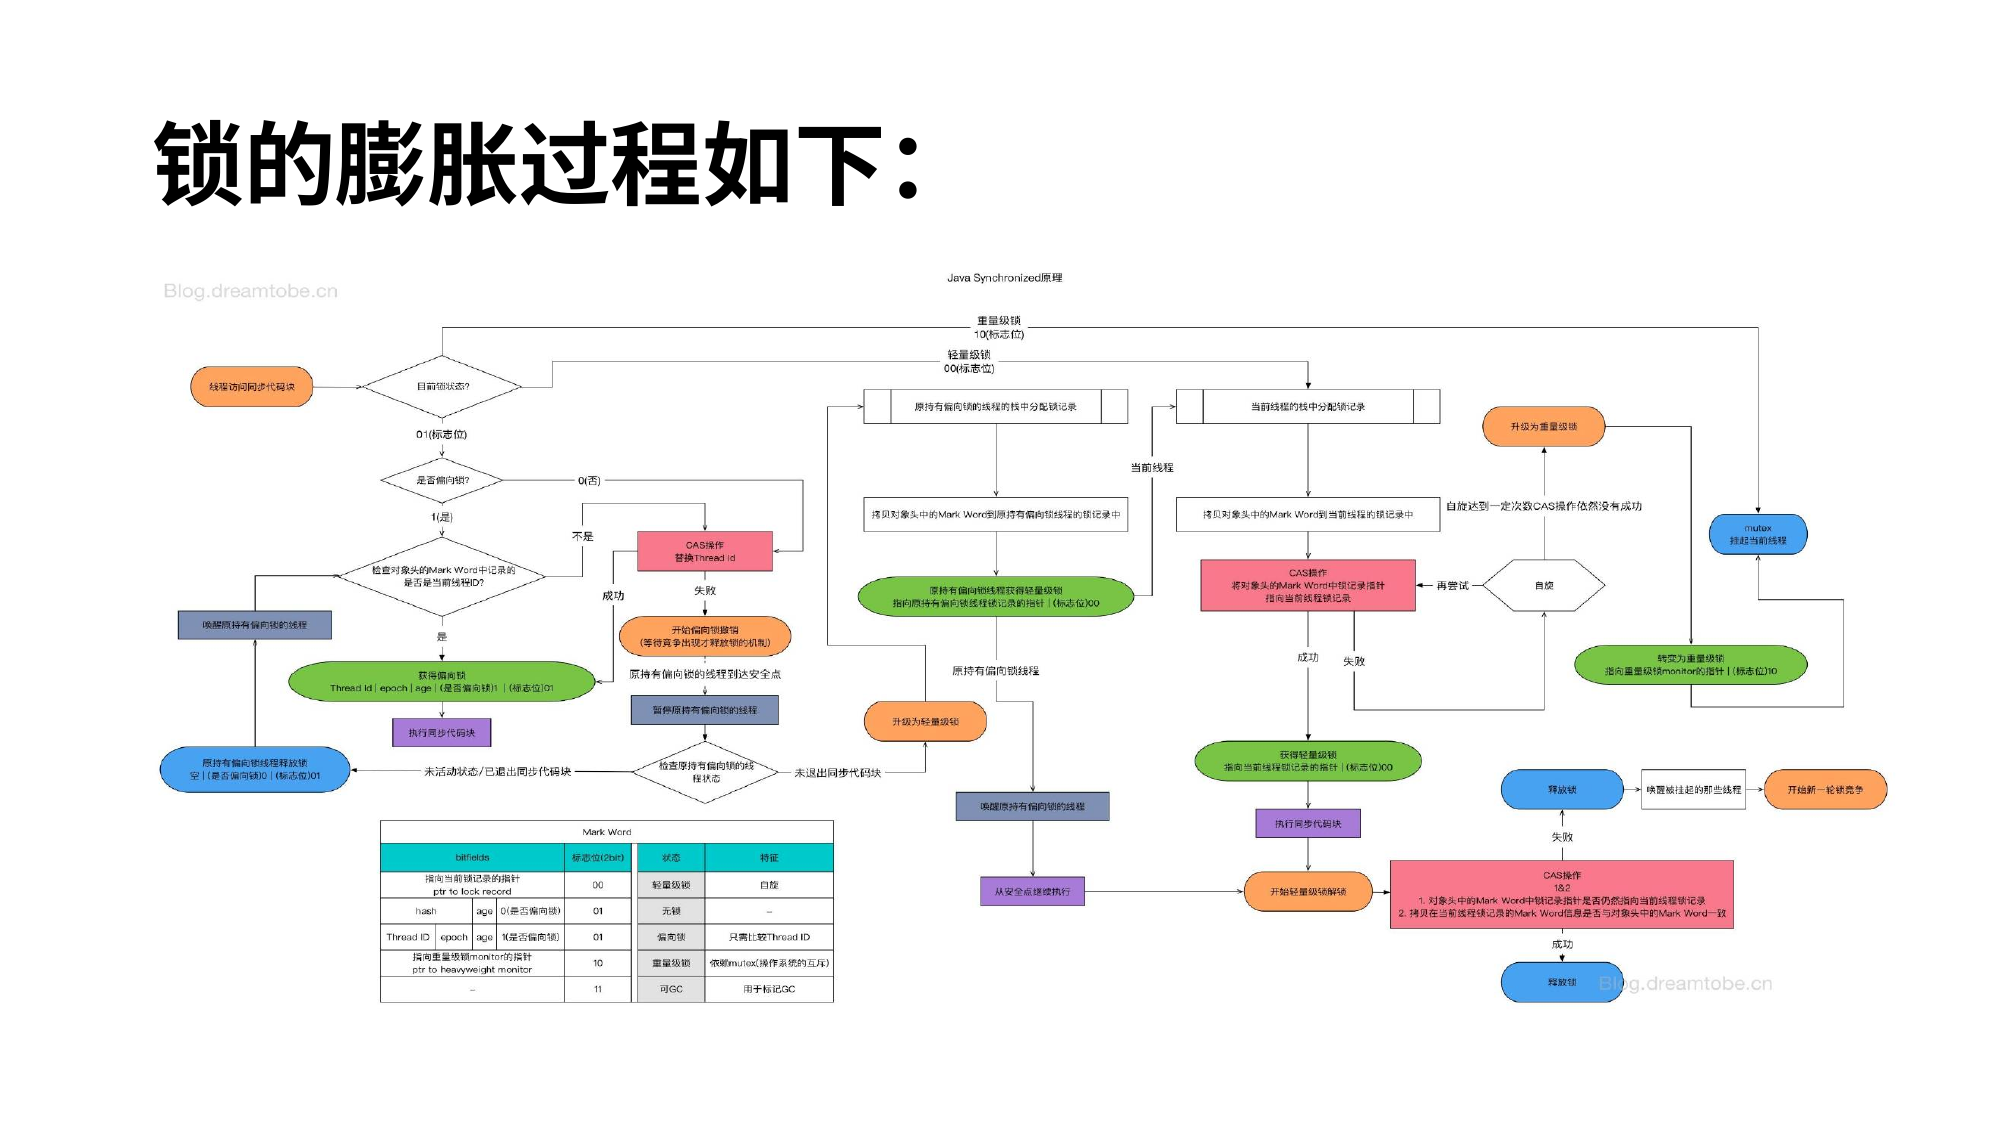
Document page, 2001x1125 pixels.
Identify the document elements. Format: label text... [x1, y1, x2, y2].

title 锁的膨胀过程如下： [137, 59, 1863, 278]
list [146, 255, 1900, 1014]
